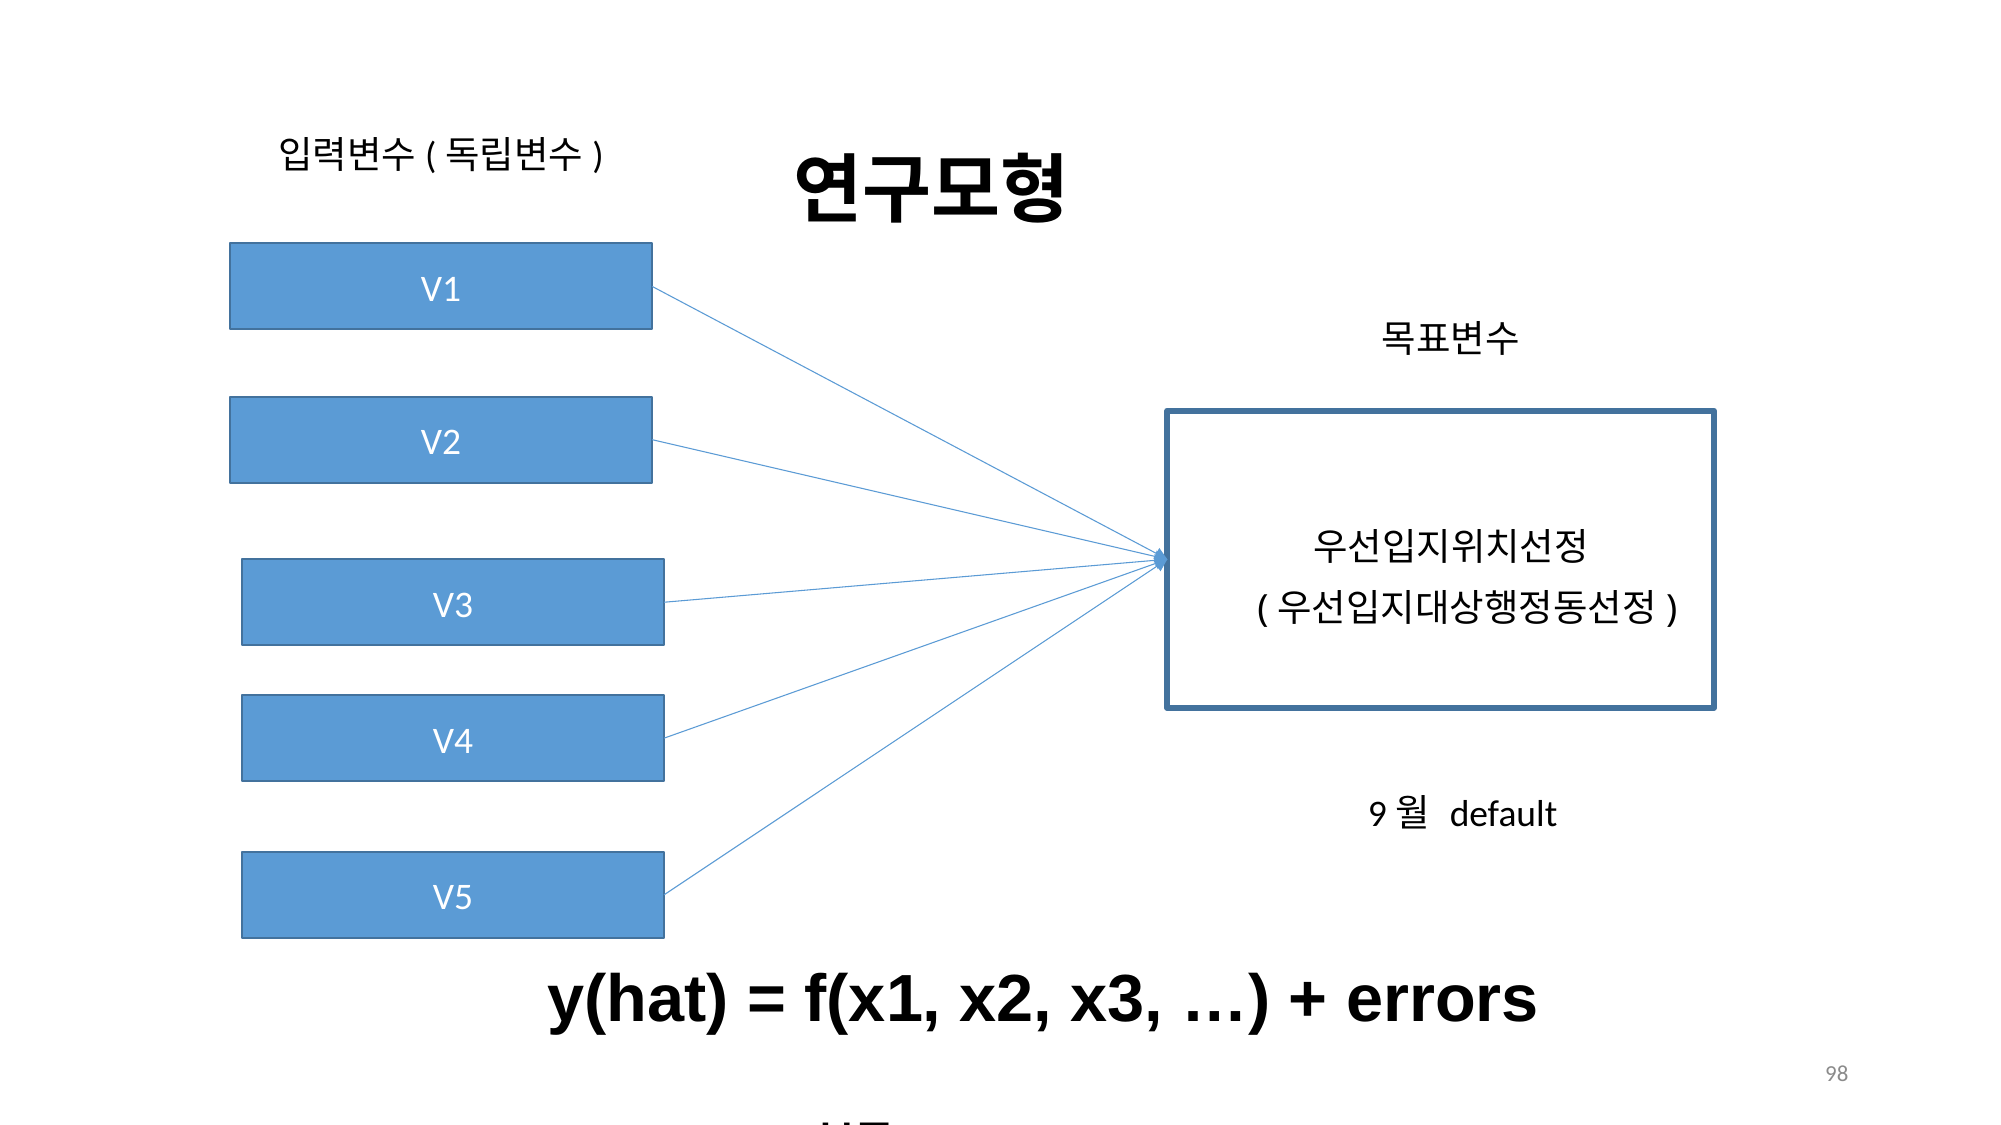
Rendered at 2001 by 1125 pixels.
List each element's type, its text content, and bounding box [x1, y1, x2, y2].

text_box V3 [241, 558, 663, 646]
slide_number 97 [1556, 1042, 1864, 1103]
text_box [652, 286, 1168, 439]
text_box 9월 default [1353, 781, 1573, 841]
text_box 목표변수 [1367, 307, 1535, 367]
text_box V1 [229, 242, 653, 330]
text_box V4 [241, 694, 663, 782]
text_box y(hat) = f(x1, x2, x3, …) + errors Error1: OOO 부족 Error2: ***** 부족 [532, 947, 1556, 1125]
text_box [652, 439, 1168, 560]
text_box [663, 559, 1168, 895]
text_box [1168, 410, 1715, 709]
text_box 입력변수(독립변수) [263, 123, 619, 184]
text_box 연구모형 [779, 133, 1131, 239]
text_box V2 [229, 396, 652, 484]
text_box V5 [241, 851, 665, 939]
